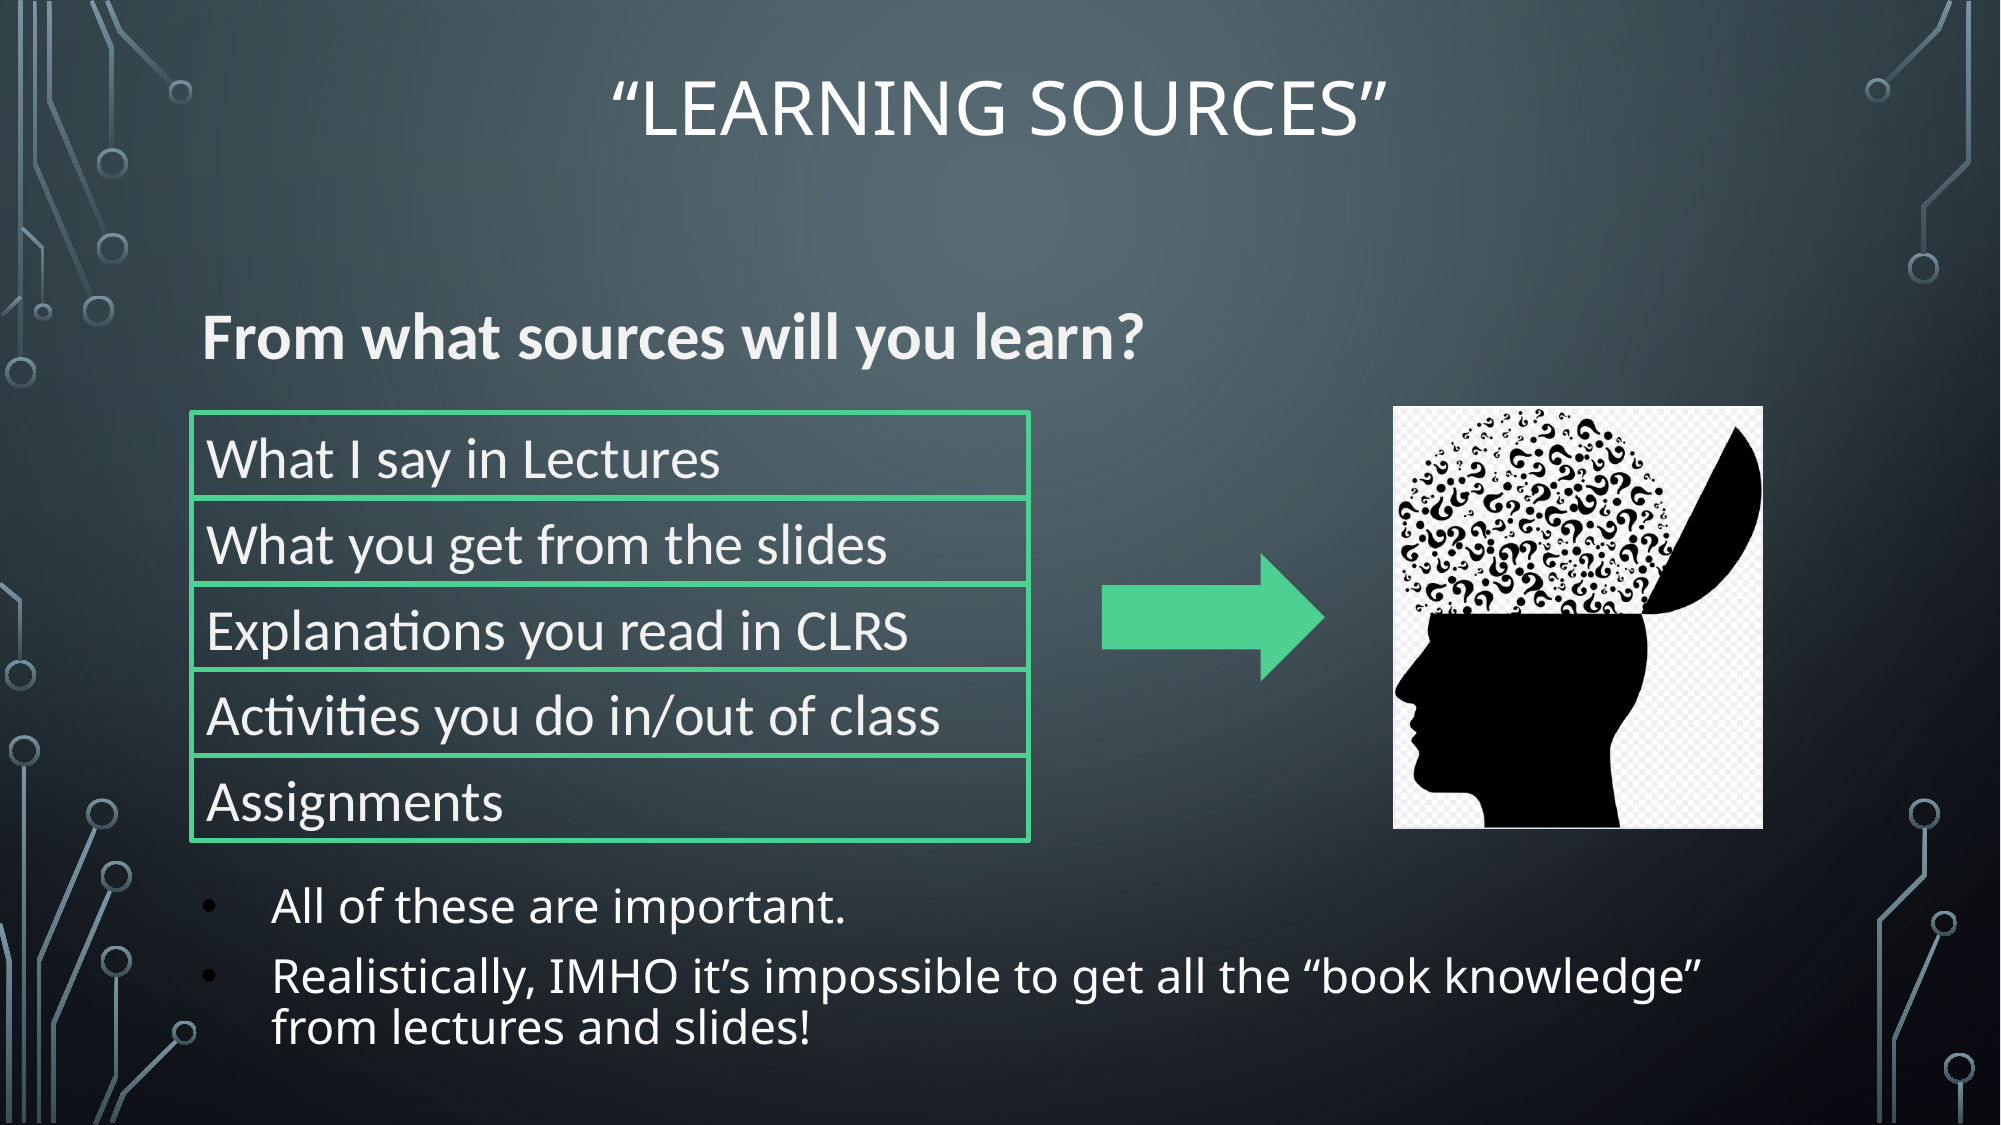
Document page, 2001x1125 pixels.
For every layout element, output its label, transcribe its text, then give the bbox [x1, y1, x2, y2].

title “Learning Sources” [0, 0, 2000, 223]
text_box Activities you do in/out of class [191, 669, 1029, 755]
list All of these are important. Realistically, IMHO it’s impossible to get all the “book knowledge” from lectures and slides! [185, 875, 1986, 1064]
picture [1393, 406, 1763, 829]
text_box [1101, 552, 1325, 682]
text_box From what sources will you learn? [187, 285, 1663, 381]
text_box What I say in Lectures [191, 412, 1029, 498]
text_box Assignments [191, 755, 1029, 841]
text_box What you get from the slides [191, 498, 1029, 584]
text_box Explanations you read in CLRS [191, 584, 1029, 669]
